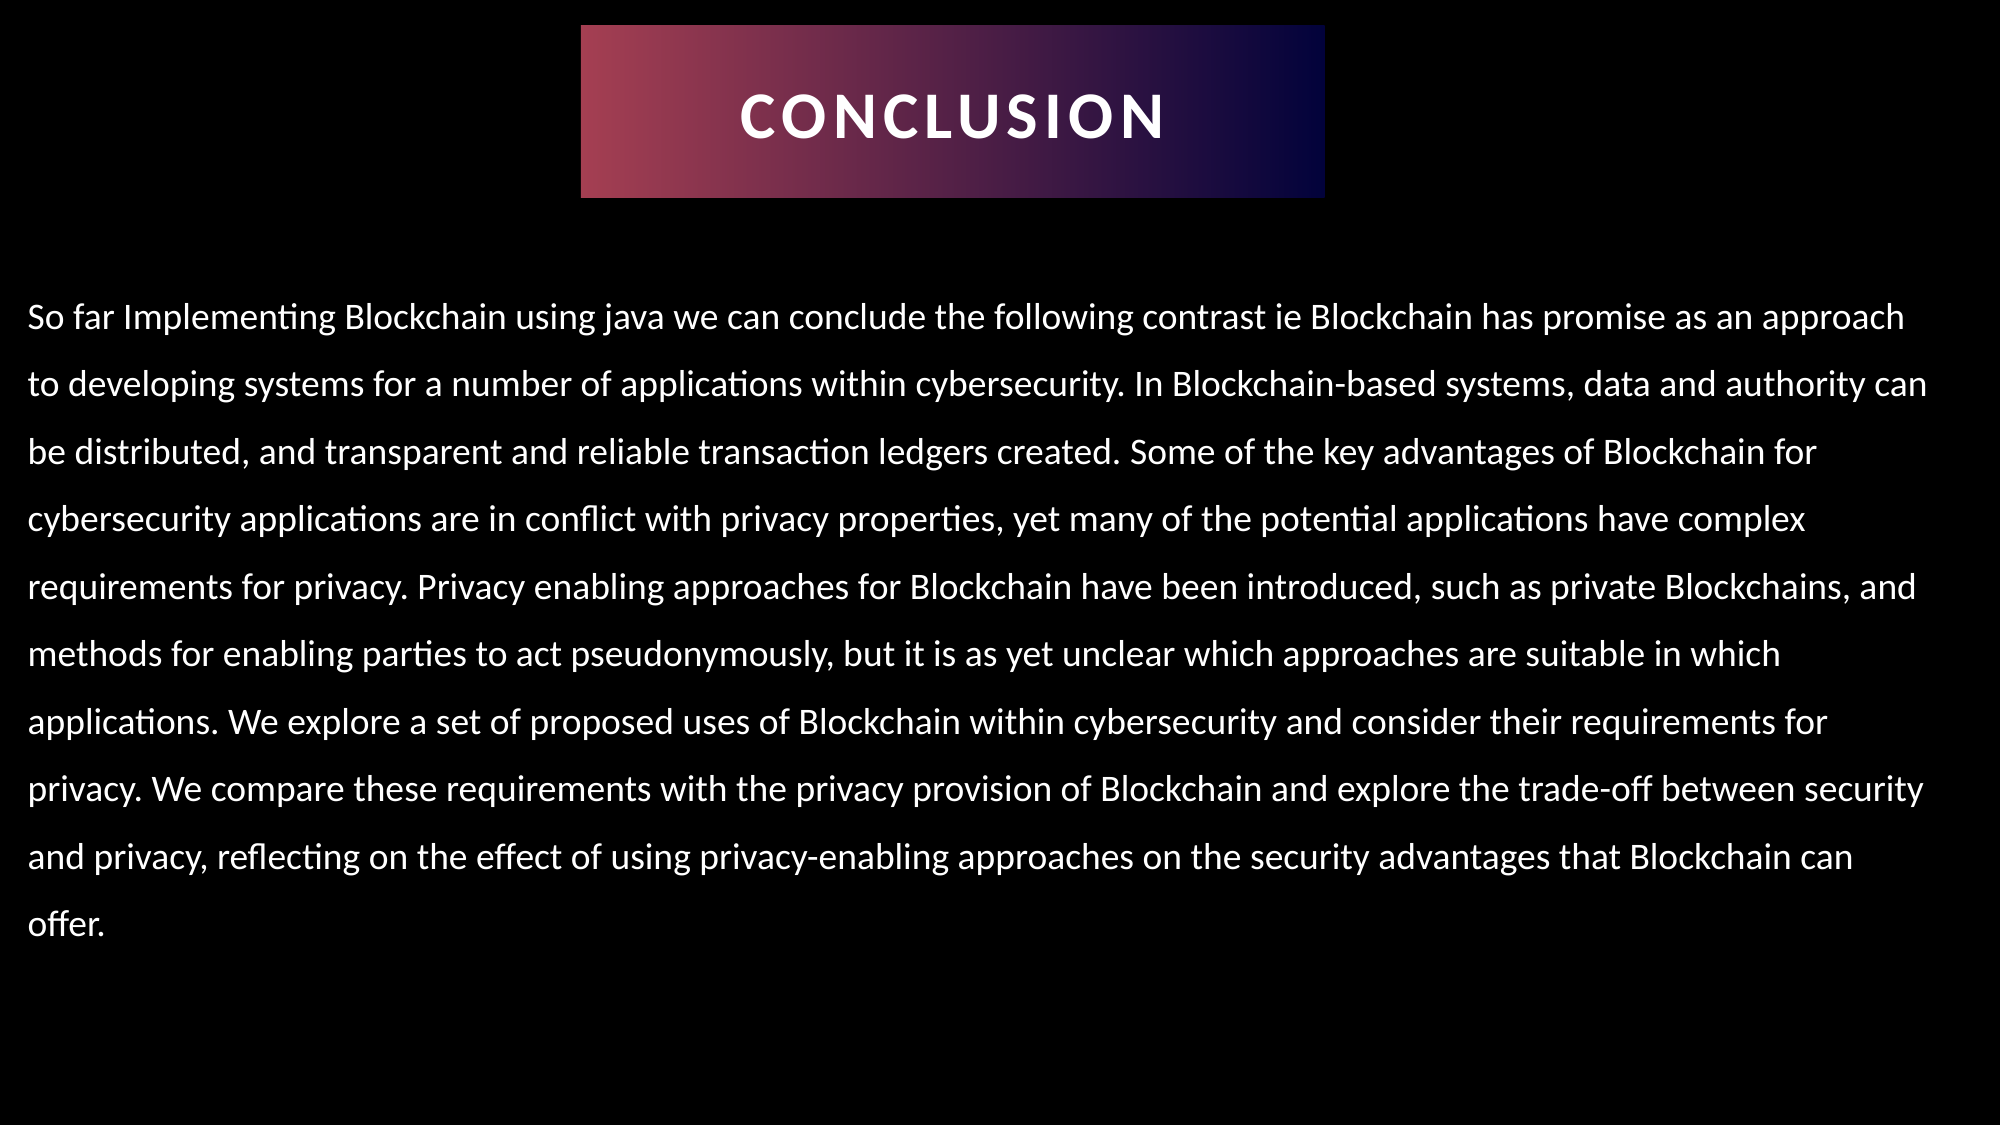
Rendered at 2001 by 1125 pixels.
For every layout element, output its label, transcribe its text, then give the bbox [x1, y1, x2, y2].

title CONCLUSION [580, 25, 1325, 198]
list So far Implementing Blockchain using java we can conclude the following contrast ie Blockchain has promise as an approach to developing systems for a number of applications within cybersecurity. In Blockchain-based systems, data and authority can be distributed, and transparent and reliable transaction ledgers created. Some of the key advantages of Blockchain for cybersecurity applications are in conflict with privacy properties, yet many of the potential applications have complex requirements for privacy. Privacy enabling approaches for Blockchain have been introduced, such as private Blockchains, and methods for enabling parties to act pseudonymously, but it is as yet unclear which approaches are suitable in which applications. We explore a set of proposed uses of Blockchain within cybersecurity and consider their requirements for privacy. We compare these requirements with the privacy provision of Blockchain and explore the trade-off between security and privacy, reflecting on the effect of using privacy-enabling approaches on the security advantages that Blockchain can offer. [12, 261, 1957, 1009]
